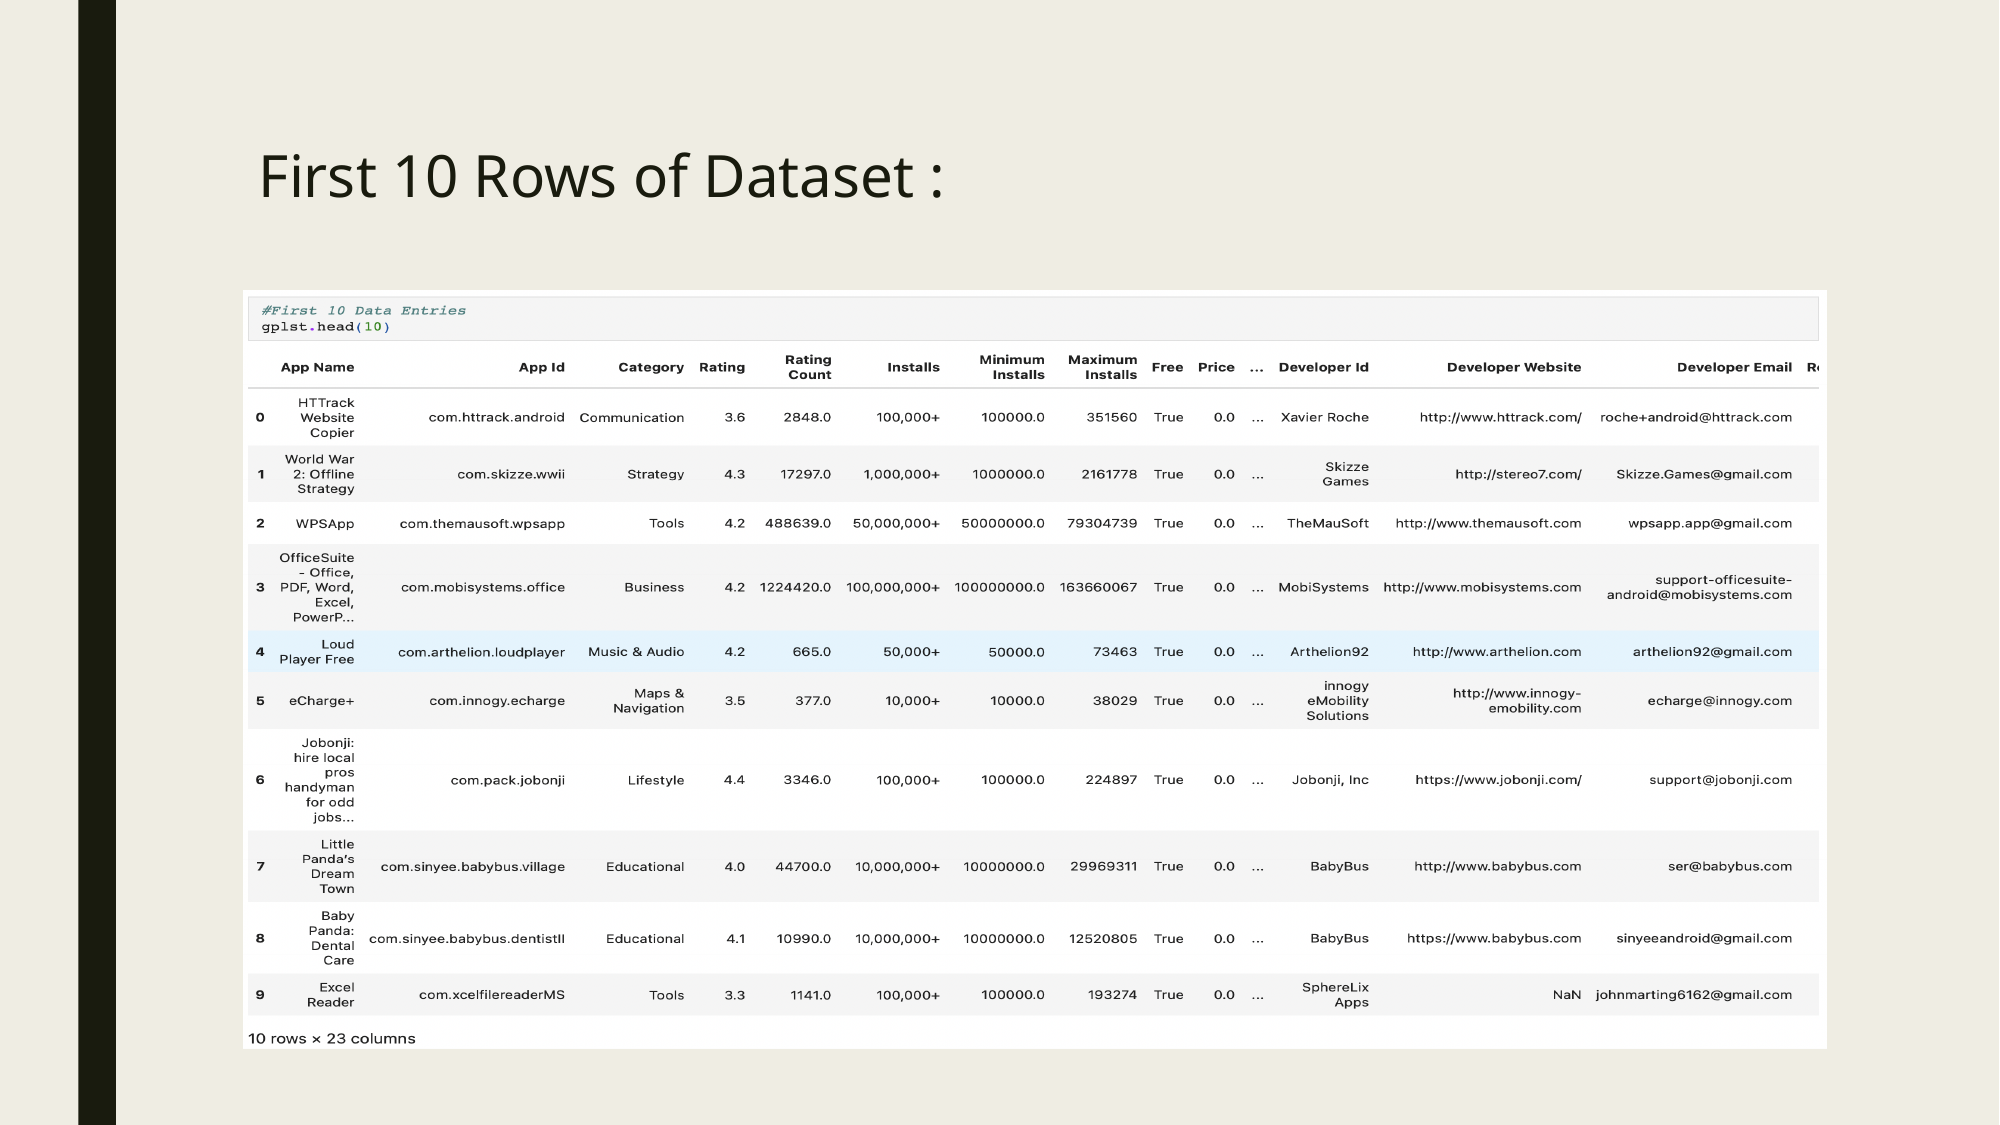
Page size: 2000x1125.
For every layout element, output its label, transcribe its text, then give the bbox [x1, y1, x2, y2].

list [243, 290, 1827, 1049]
list First 10 Rows of Dataset : [243, 137, 1000, 243]
